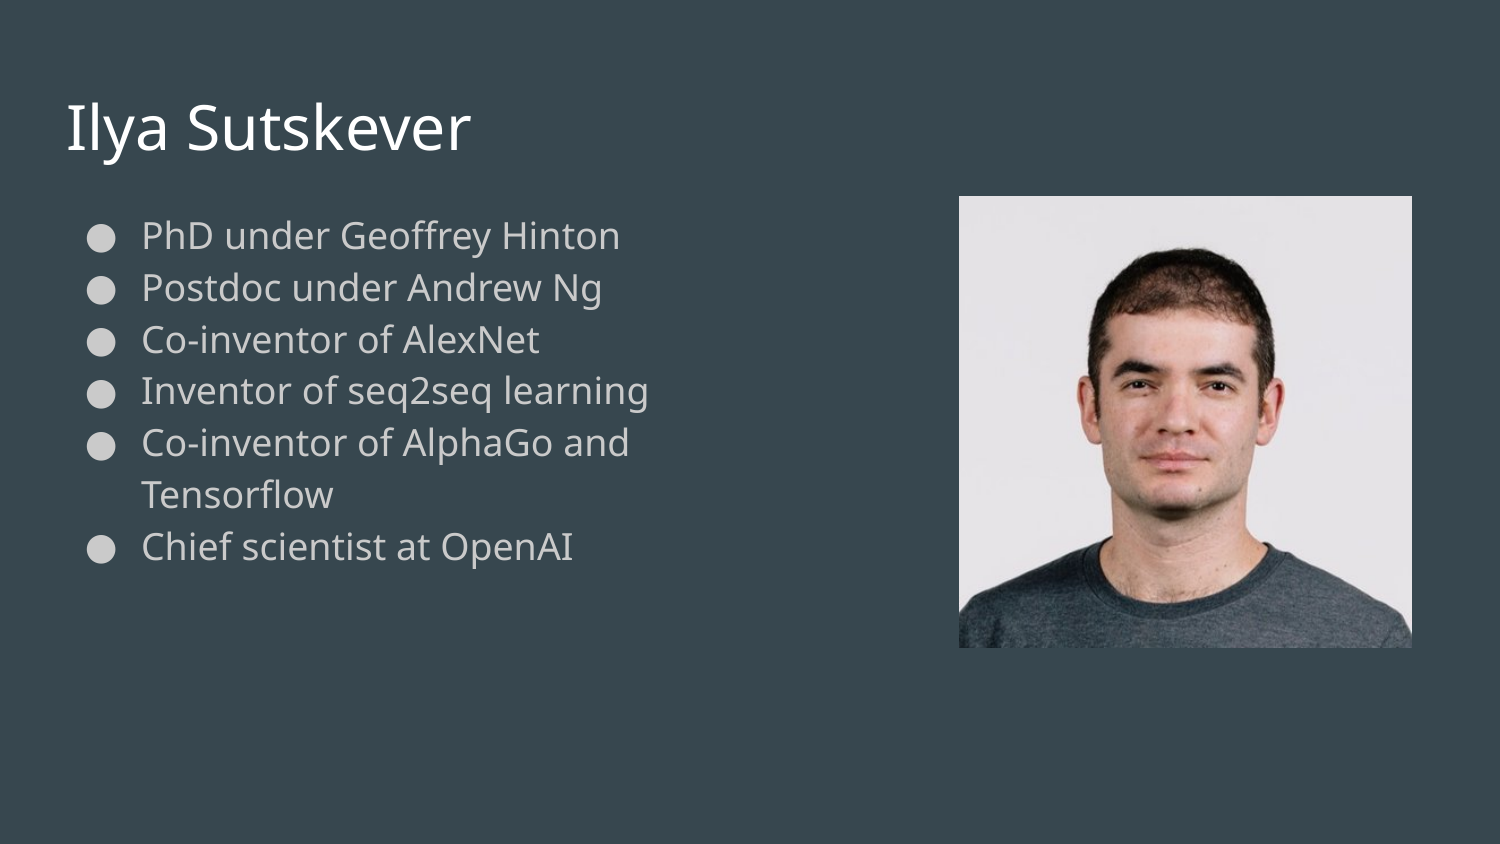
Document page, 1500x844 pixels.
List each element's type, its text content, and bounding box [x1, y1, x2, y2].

title Ilya Sutskever [51, 72, 1449, 167]
picture [959, 195, 1412, 648]
list PhD under Geoffrey Hinton Postdoc under Andrew Ng Co-inventor of AlexNet Inventor of seq2seq learning Co-inventor of AlphaGo and Tensorflow Chief scientist at OpenAI [51, 190, 816, 662]
